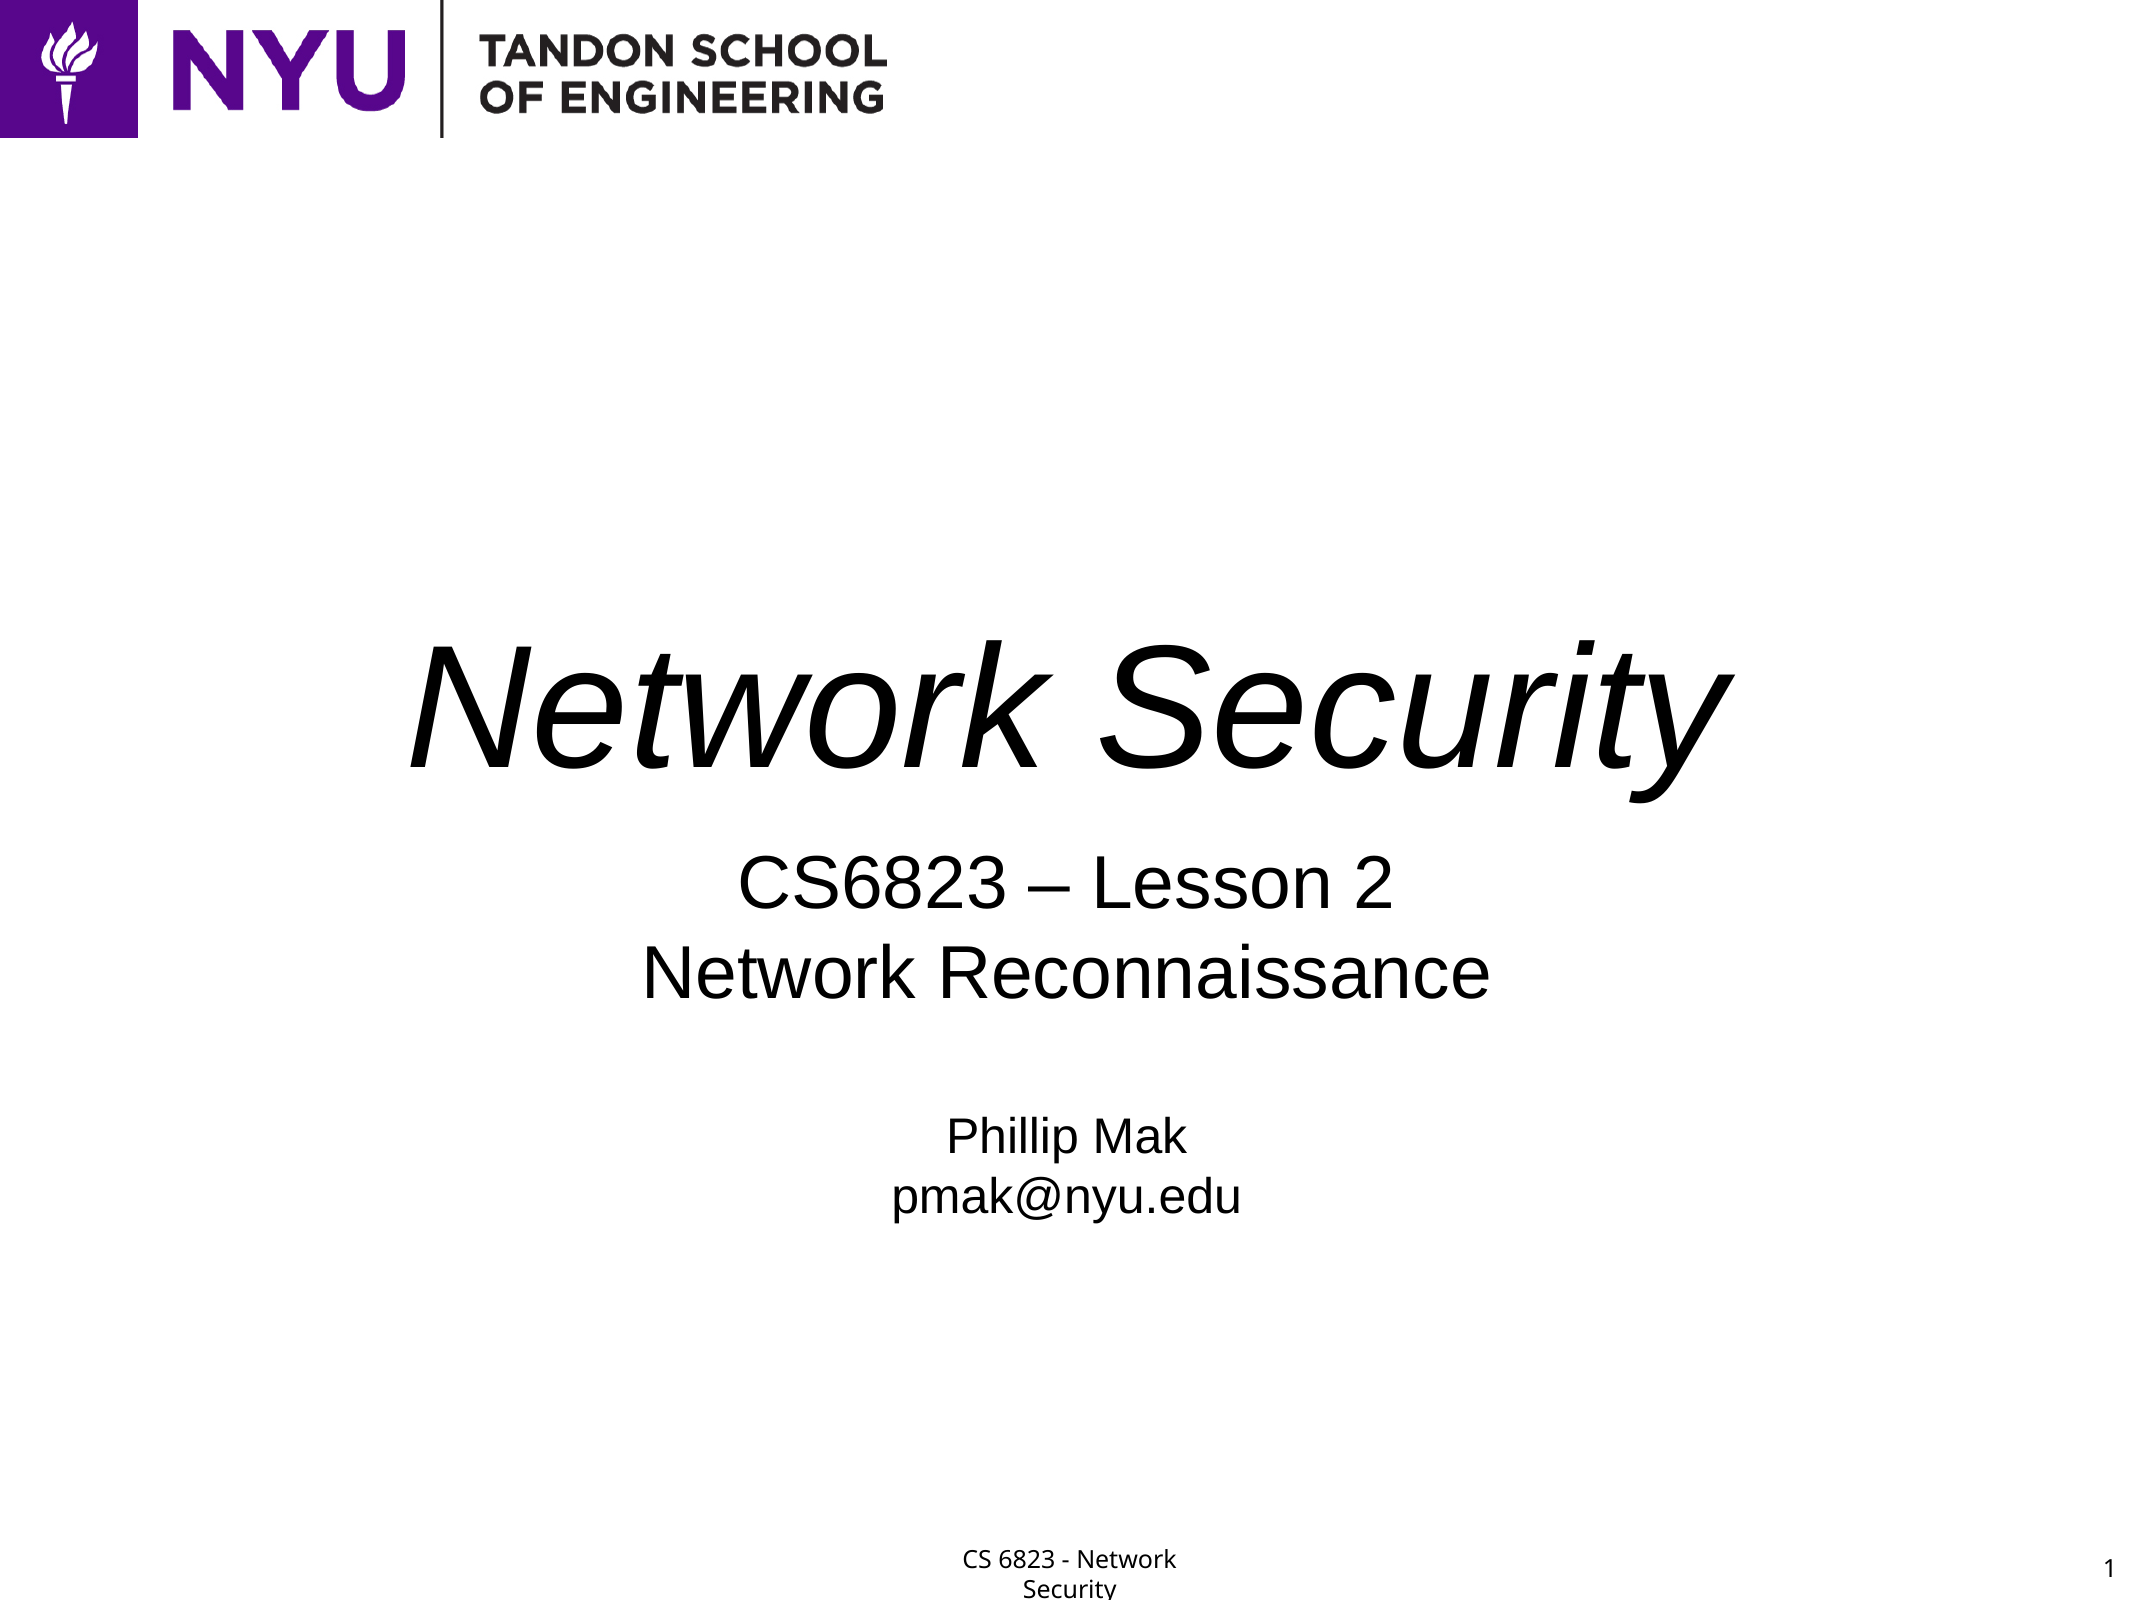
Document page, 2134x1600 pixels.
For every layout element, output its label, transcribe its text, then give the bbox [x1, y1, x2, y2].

text_box 1 [2096, 1552, 2124, 1583]
title Network Security [207, 0, 1926, 811]
picture [0, 0, 207, 138]
list CS6823 – Lesson 2 Network Reconnaissance Phillip Mak pmak@nyu.edu [207, 824, 1926, 1600]
